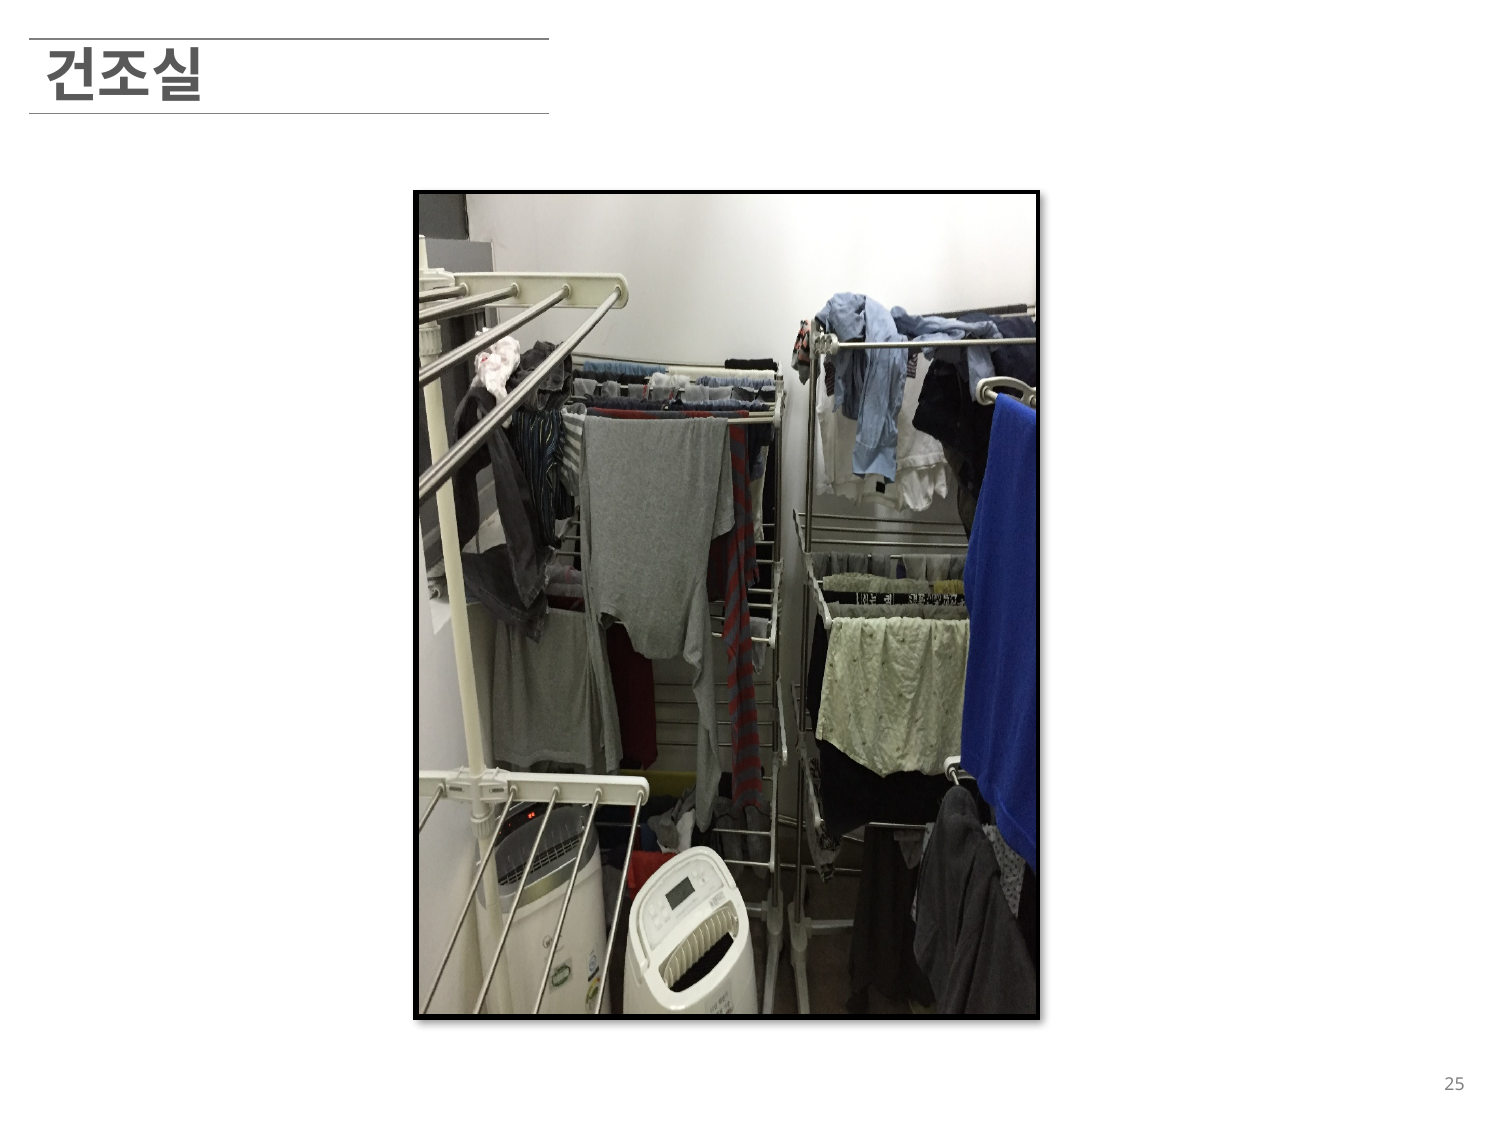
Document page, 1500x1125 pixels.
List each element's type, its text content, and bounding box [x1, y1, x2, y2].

picture [418, 194, 1036, 1015]
text_box 건조실 [29, 30, 703, 116]
